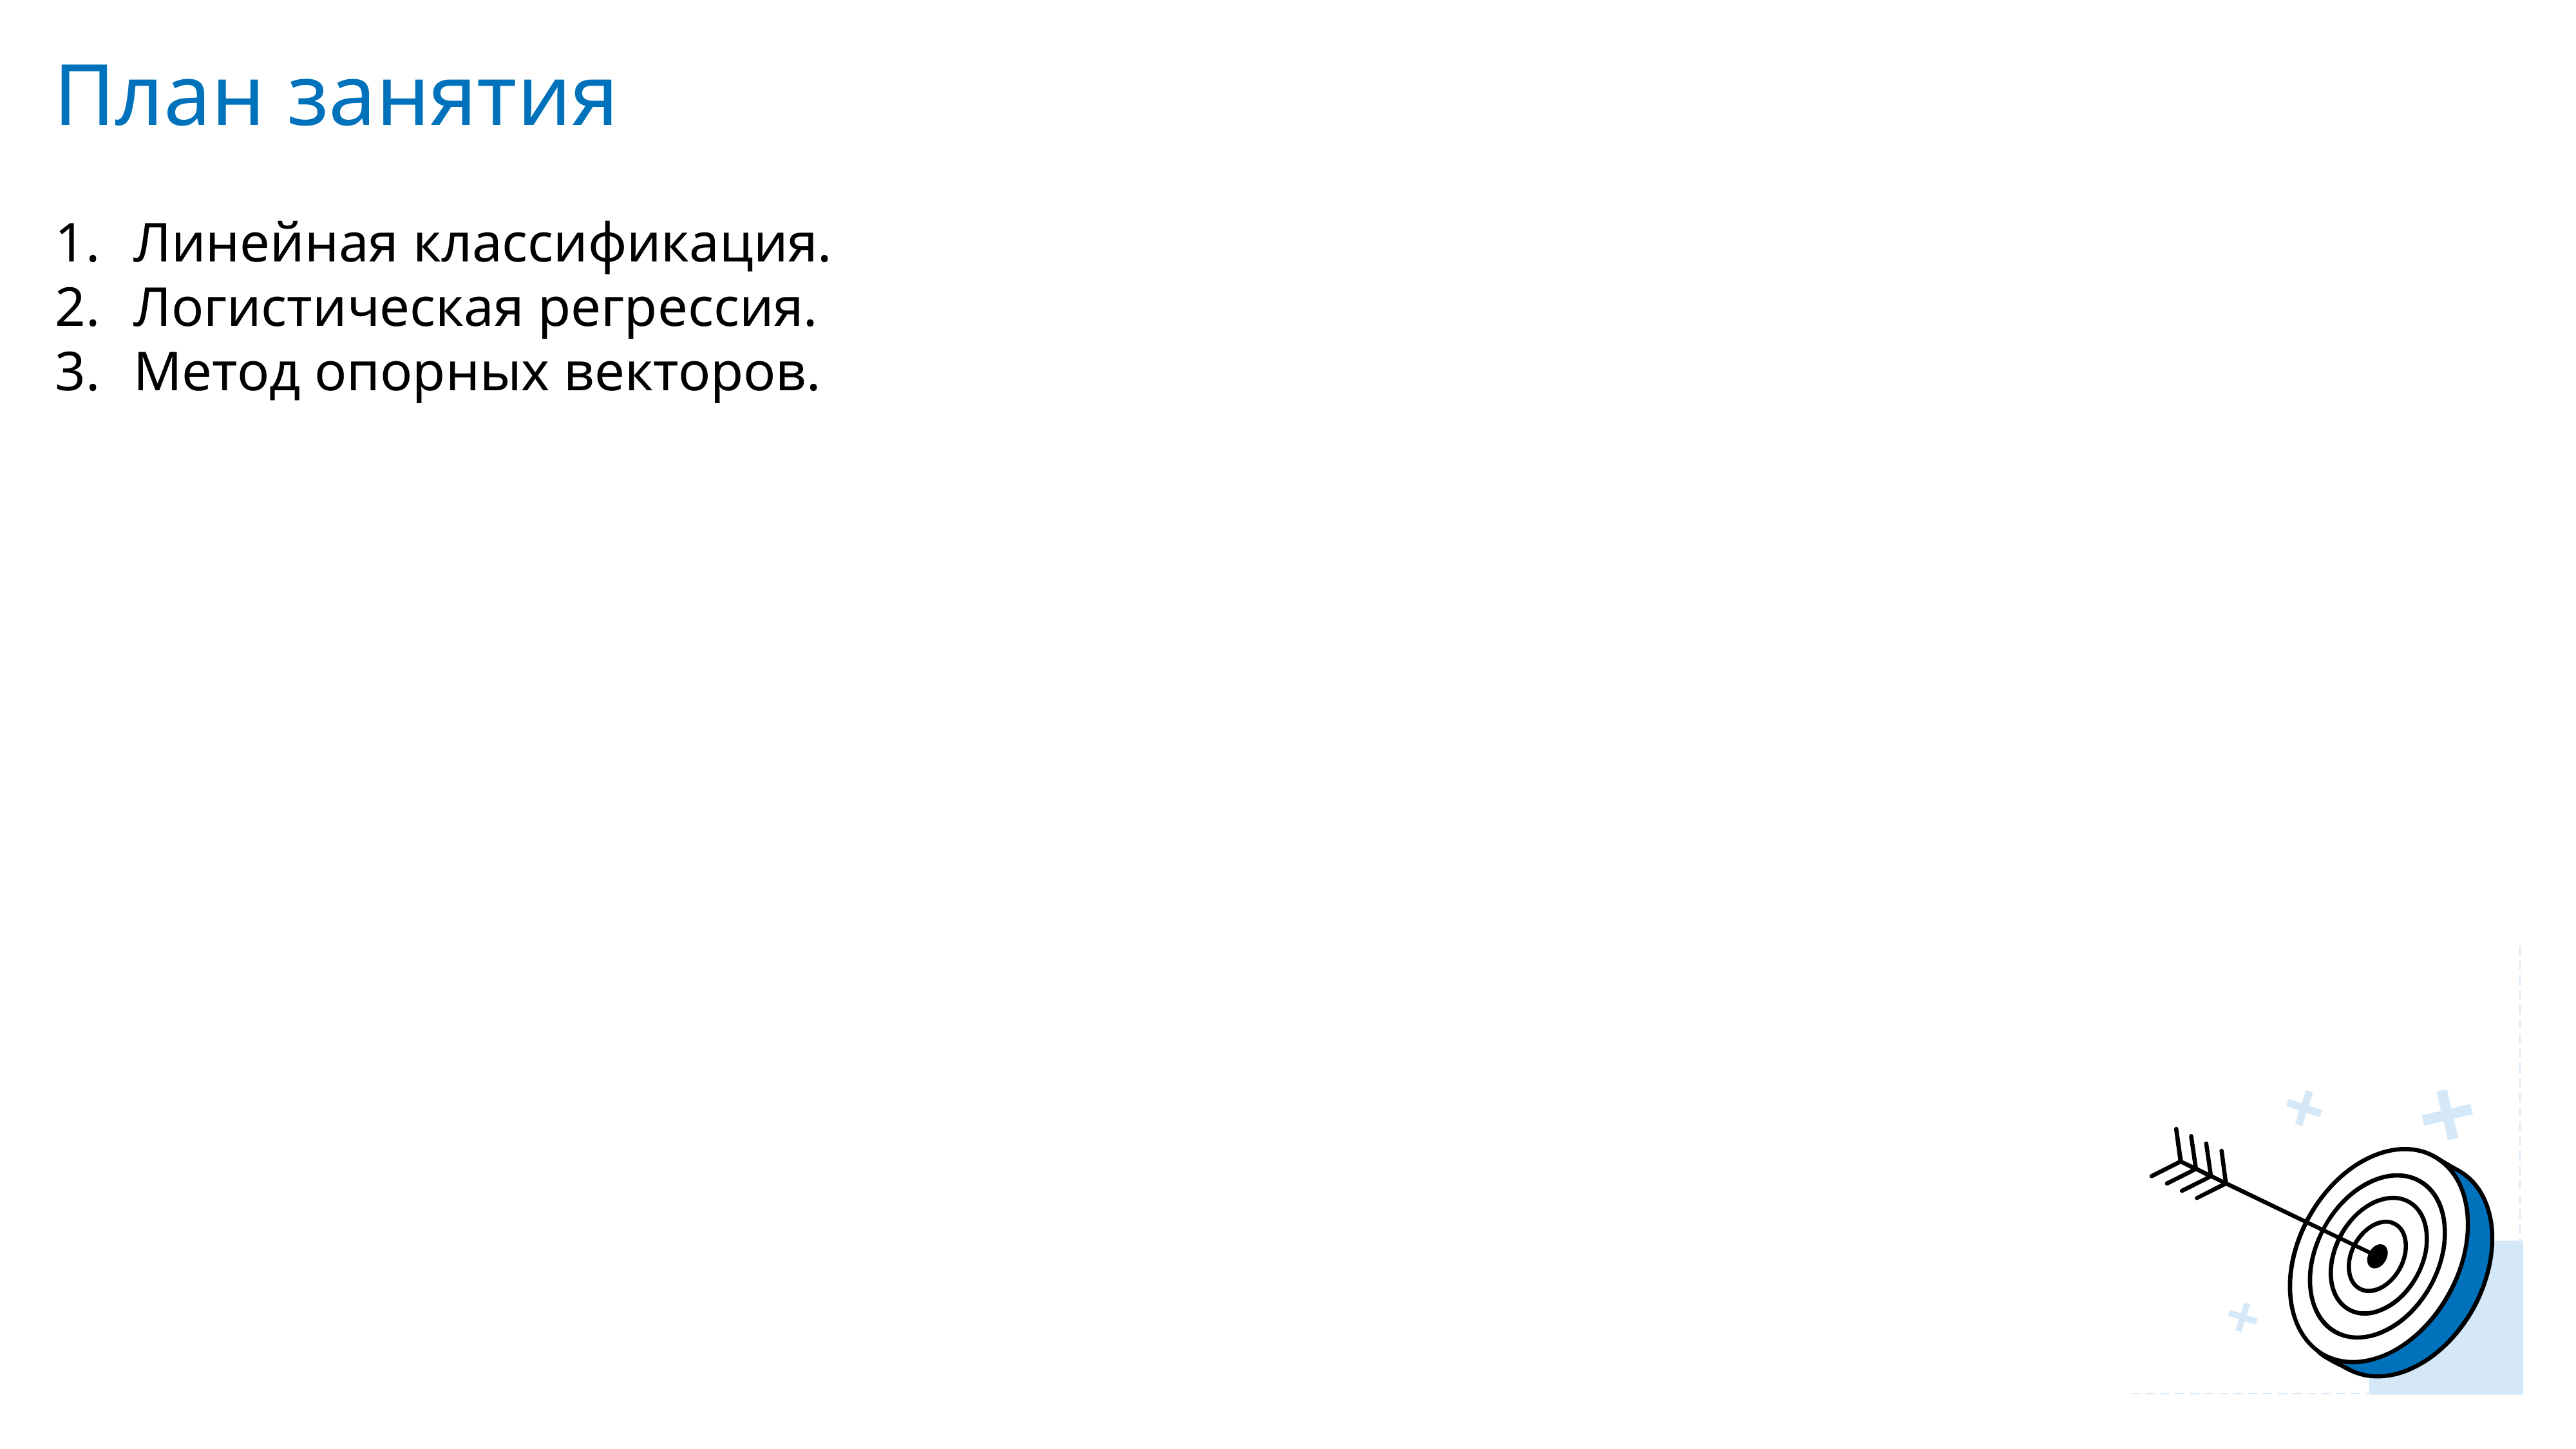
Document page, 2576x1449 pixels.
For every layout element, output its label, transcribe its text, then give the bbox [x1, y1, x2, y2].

list Линейная классификация. Логистическая регрессия. Метод опорных векторов. [54, 208, 1849, 729]
list План занятия [53, 52, 1224, 155]
